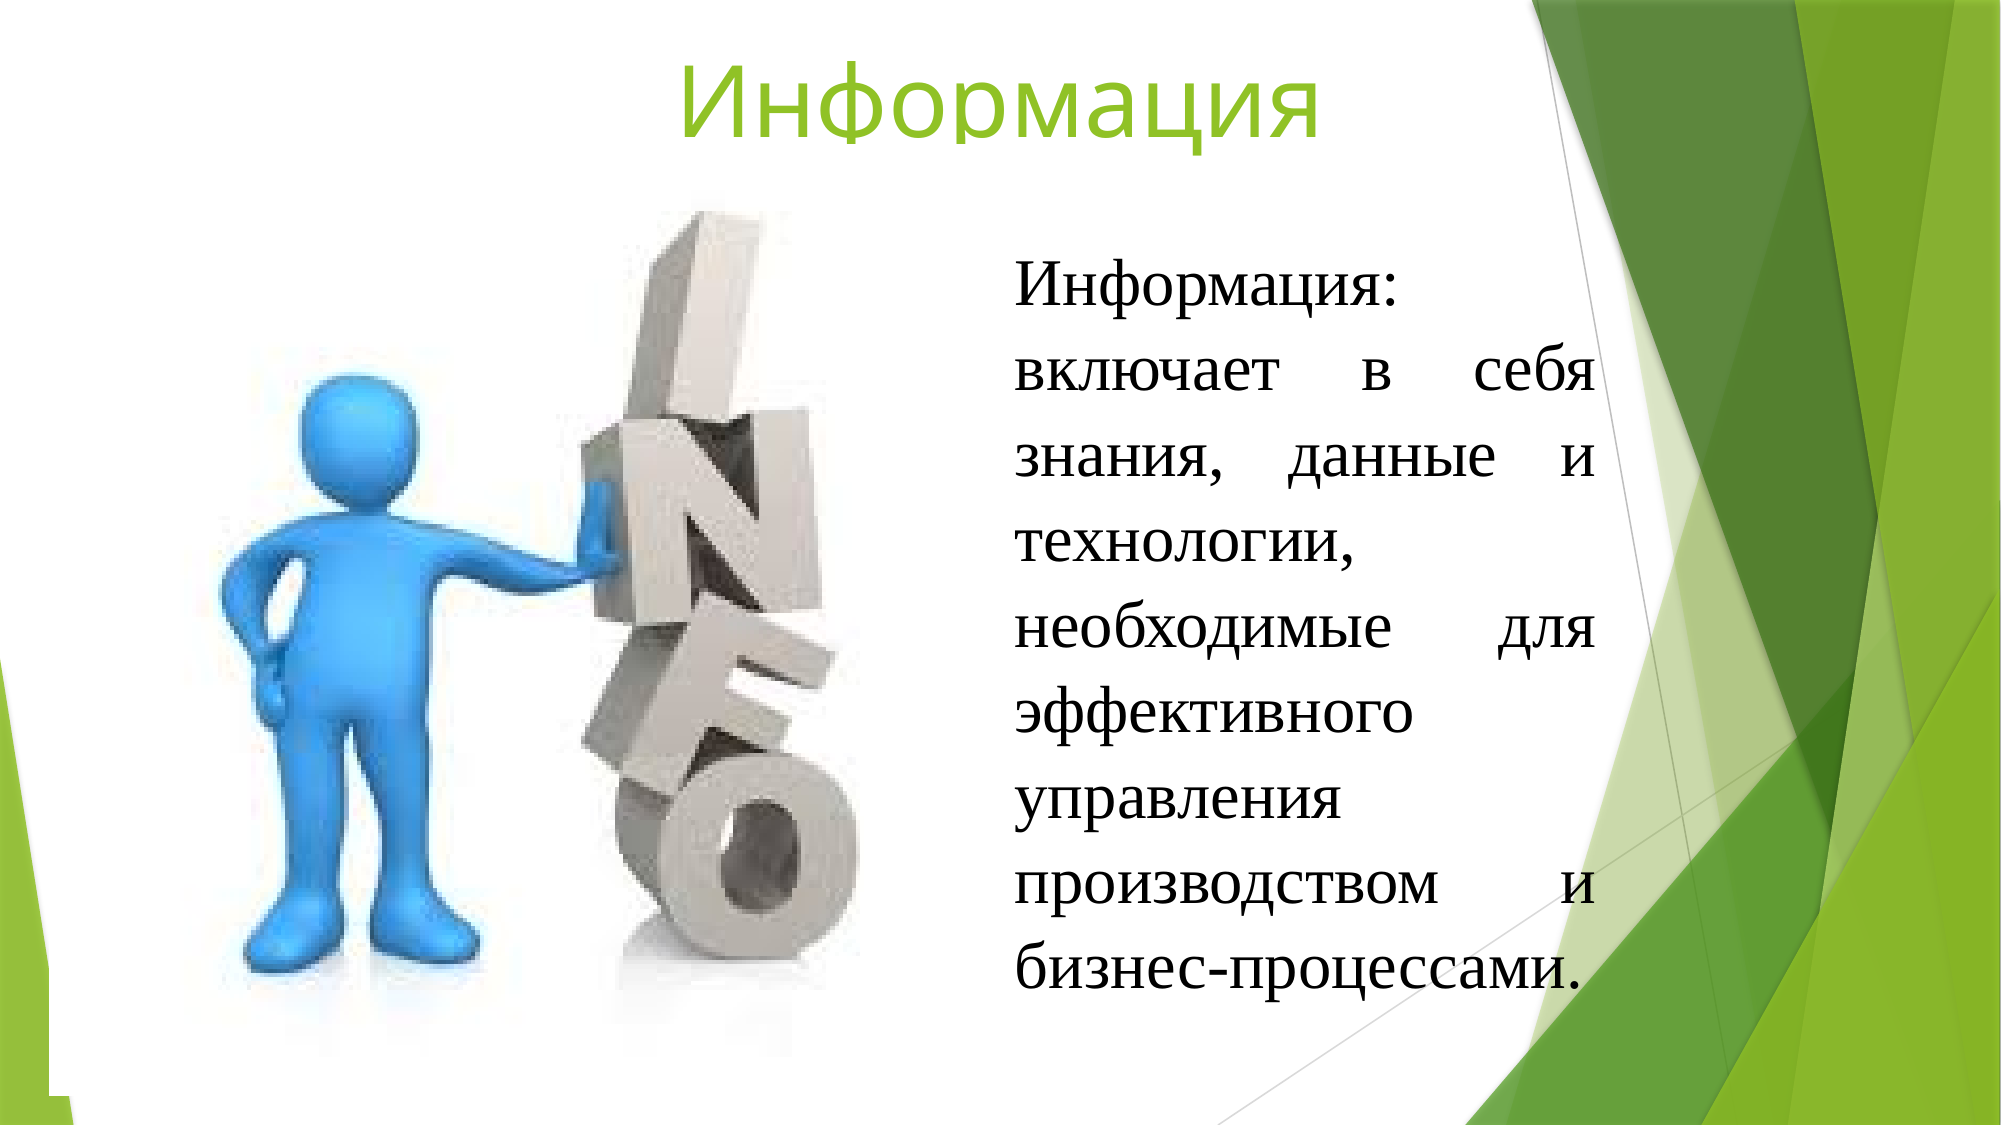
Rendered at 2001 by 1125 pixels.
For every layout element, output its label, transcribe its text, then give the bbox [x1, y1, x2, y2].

title Информация [137, 29, 1863, 184]
picture [48, 143, 1001, 1096]
text_box Информация: включает в себя знания, данные и технологии, необходимые для эффективного управления производством и бизнес-процессами. [1005, 225, 1612, 1010]
